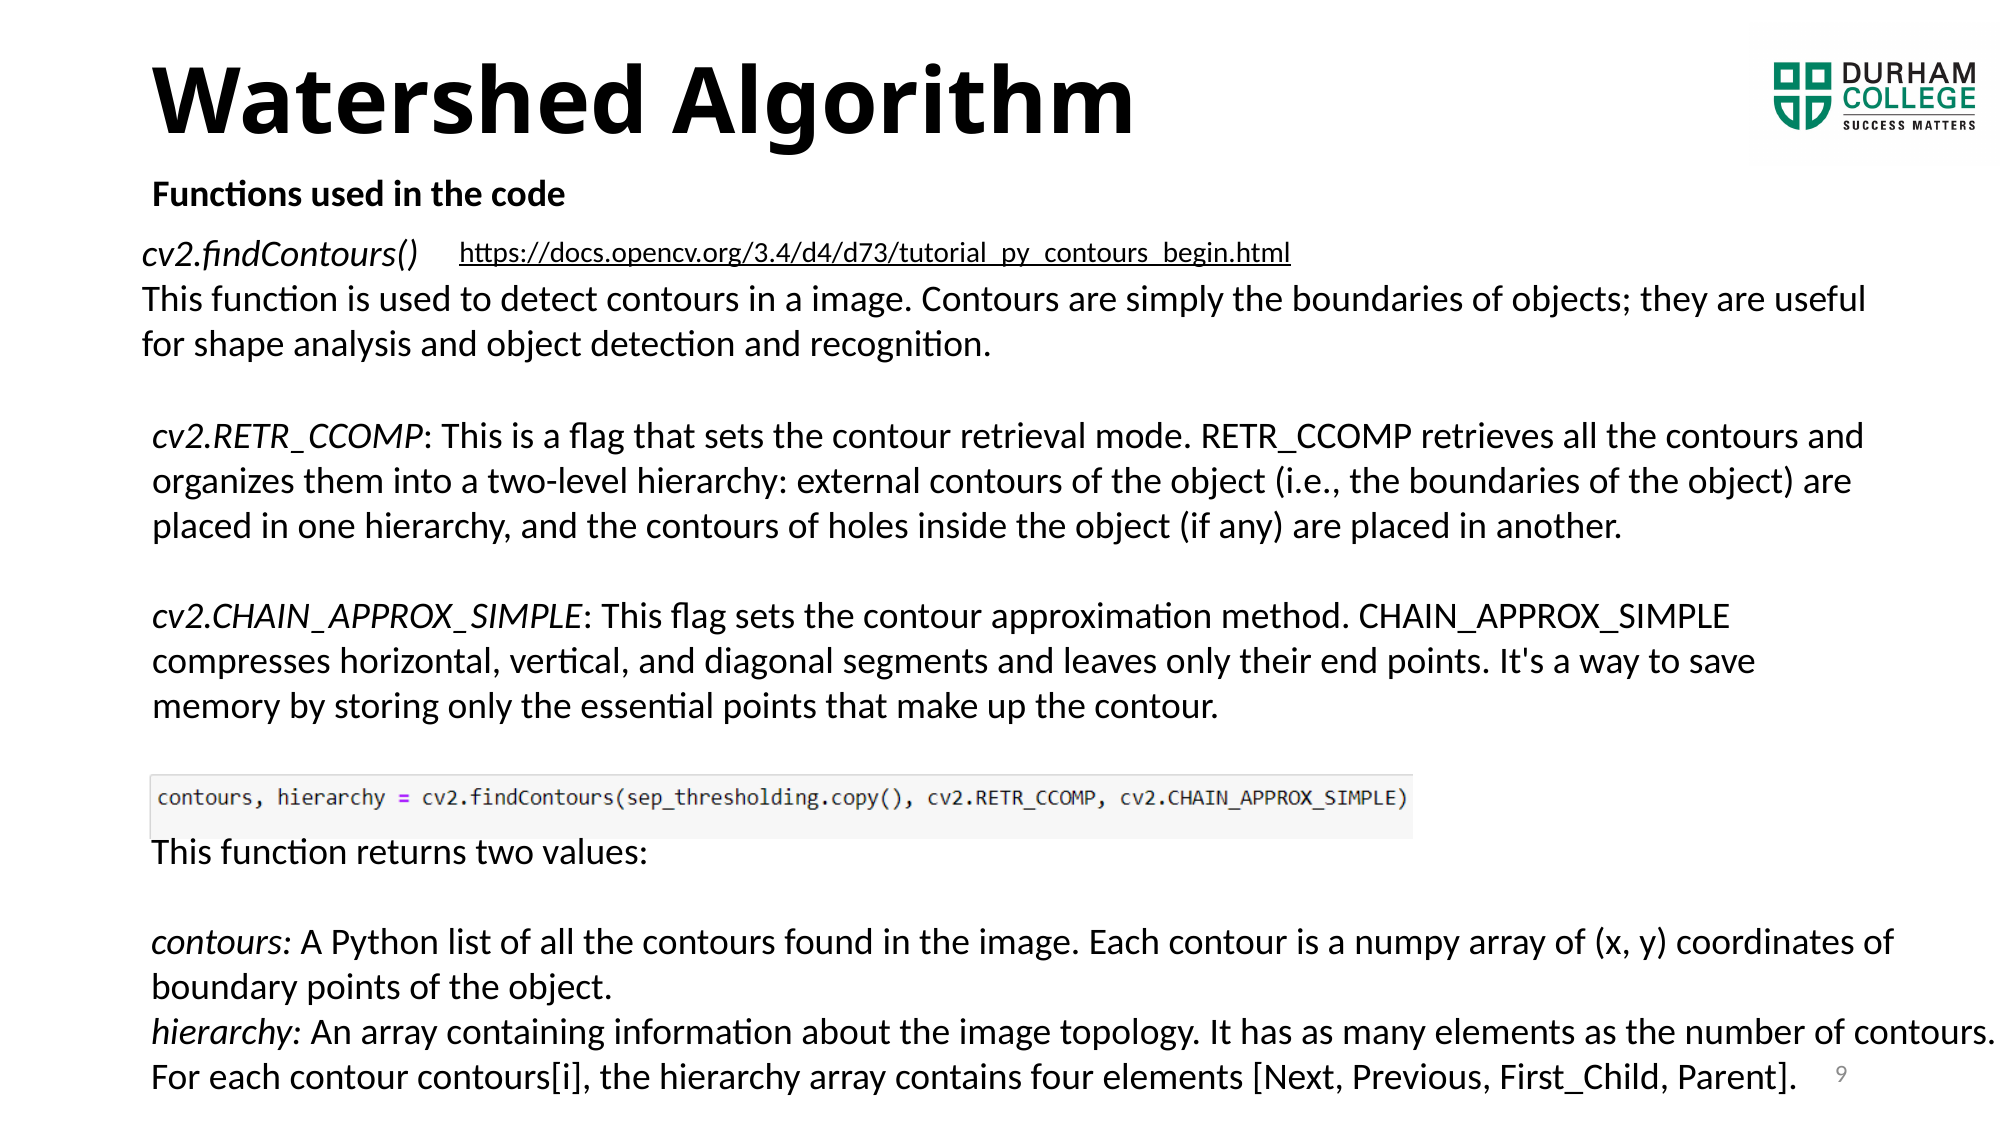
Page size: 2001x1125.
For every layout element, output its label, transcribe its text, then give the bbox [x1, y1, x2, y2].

text_box This function returns two values: contours: A Python list of all the contours found in the image. Each contour is a numpy array of (x, y) coordinates of boundary points of the object. hierarchy: An array containing information about the image topology. It has as many elements as the number of contours. For each contour contours[i], the hierarchy array contains four elements [Next, Previous, First_Child, Parent]. [136, 819, 2000, 1105]
text_box https://docs.opencv.org/3.4/d4/d73/tutorial_py_contours_begin.html [444, 225, 1445, 276]
text_box Functions used in the code [137, 161, 1138, 221]
title Watershed Algorithm [137, 46, 1863, 162]
text_box cv2.RETR_CCOMP: This is a flag that sets the contour retrieval mode. RETR_CCOMP retrieves all the contours and organizes them into a two-level hierarchy: external contours of the object (i.e., the boundaries of the object) are placed in one hierarchy, and the contours of holes inside the object (if any) are placed in another. cv2.CHAIN_APPROX_SIMPLE: This flag sets the contour approximation method. CHAIN_APPROX_SIMPLE compresses horizontal, vertical, and diagonal segments and leaves only their end points. It's a way to save memory by storing only the essential points that make up the contour. [137, 403, 1894, 733]
text_box cv2.findContours() This function is used to detect contours in a image. Contours are simply the boundaries of objects; they are useful for shape analysis and object detection and recognition. [127, 221, 1930, 372]
picture [141, 768, 1413, 839]
picture [1749, 22, 2000, 166]
